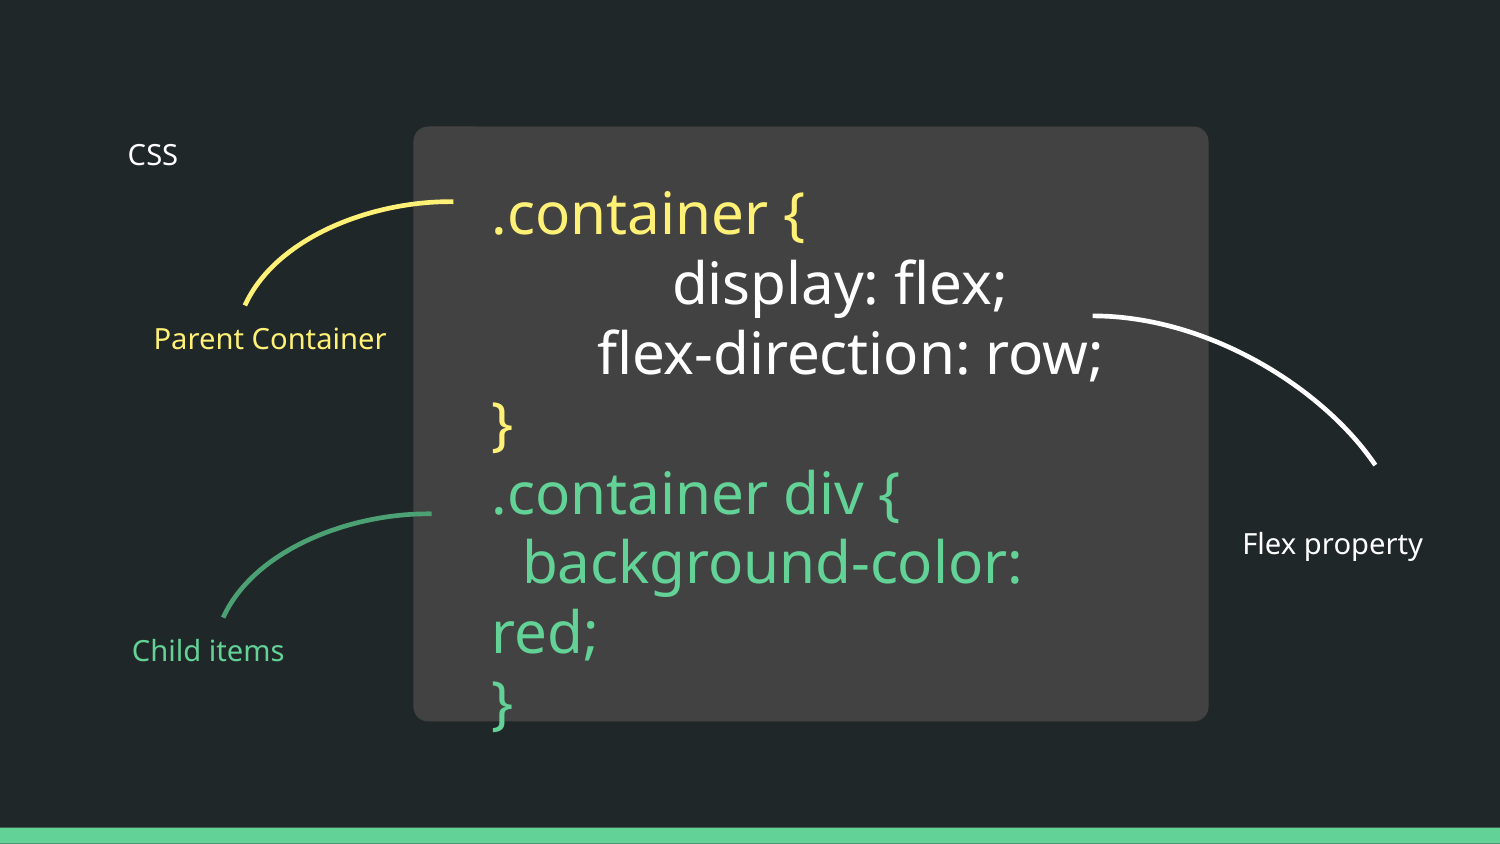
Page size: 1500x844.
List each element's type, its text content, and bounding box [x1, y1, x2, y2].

text_box [223, 513, 432, 618]
text_box [244, 201, 454, 306]
text_box Parent Container [138, 300, 454, 367]
text_box [1092, 315, 1376, 466]
text_box Flex property [1227, 504, 1462, 571]
title .container { display: flex; flex-direction: row; } .container div { background-color: red; } [476, 160, 1161, 679]
text_box Child items [116, 612, 432, 679]
text_box CSS [112, 115, 371, 173]
text_box [413, 126, 1209, 722]
